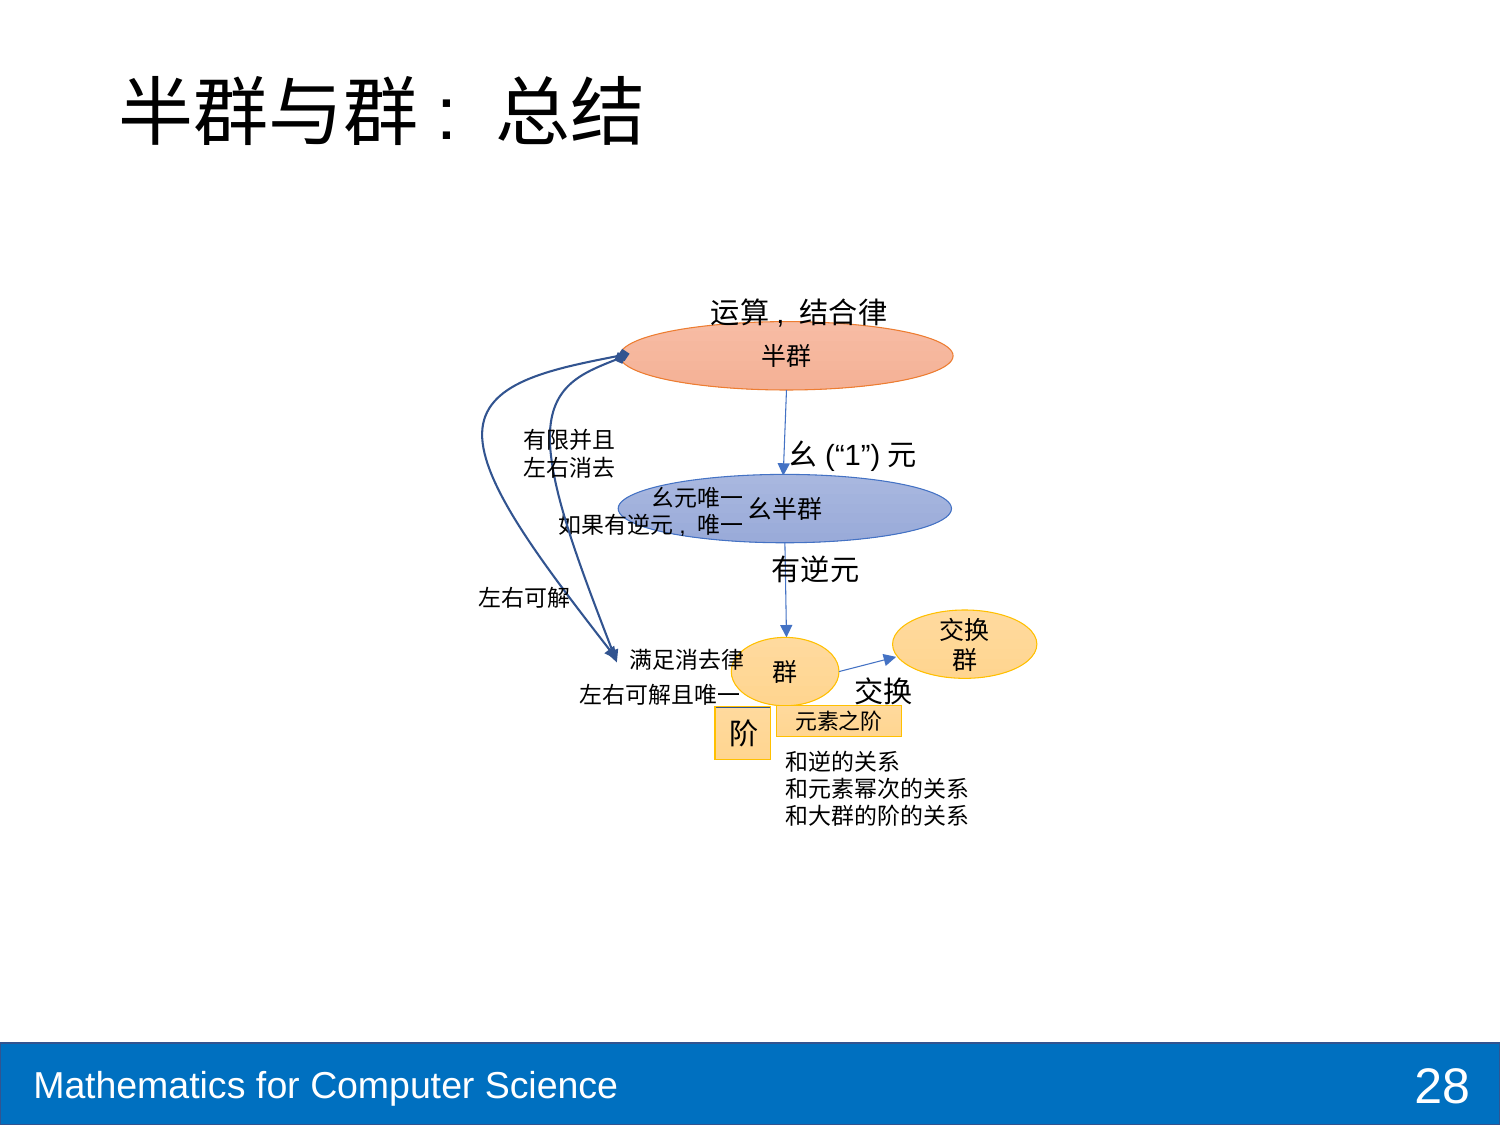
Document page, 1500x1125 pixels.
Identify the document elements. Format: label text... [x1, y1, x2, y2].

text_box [462, 286, 1037, 839]
title 半群与群: 总结 [103, 59, 1397, 171]
slide_number 28 [1147, 1054, 1485, 1114]
